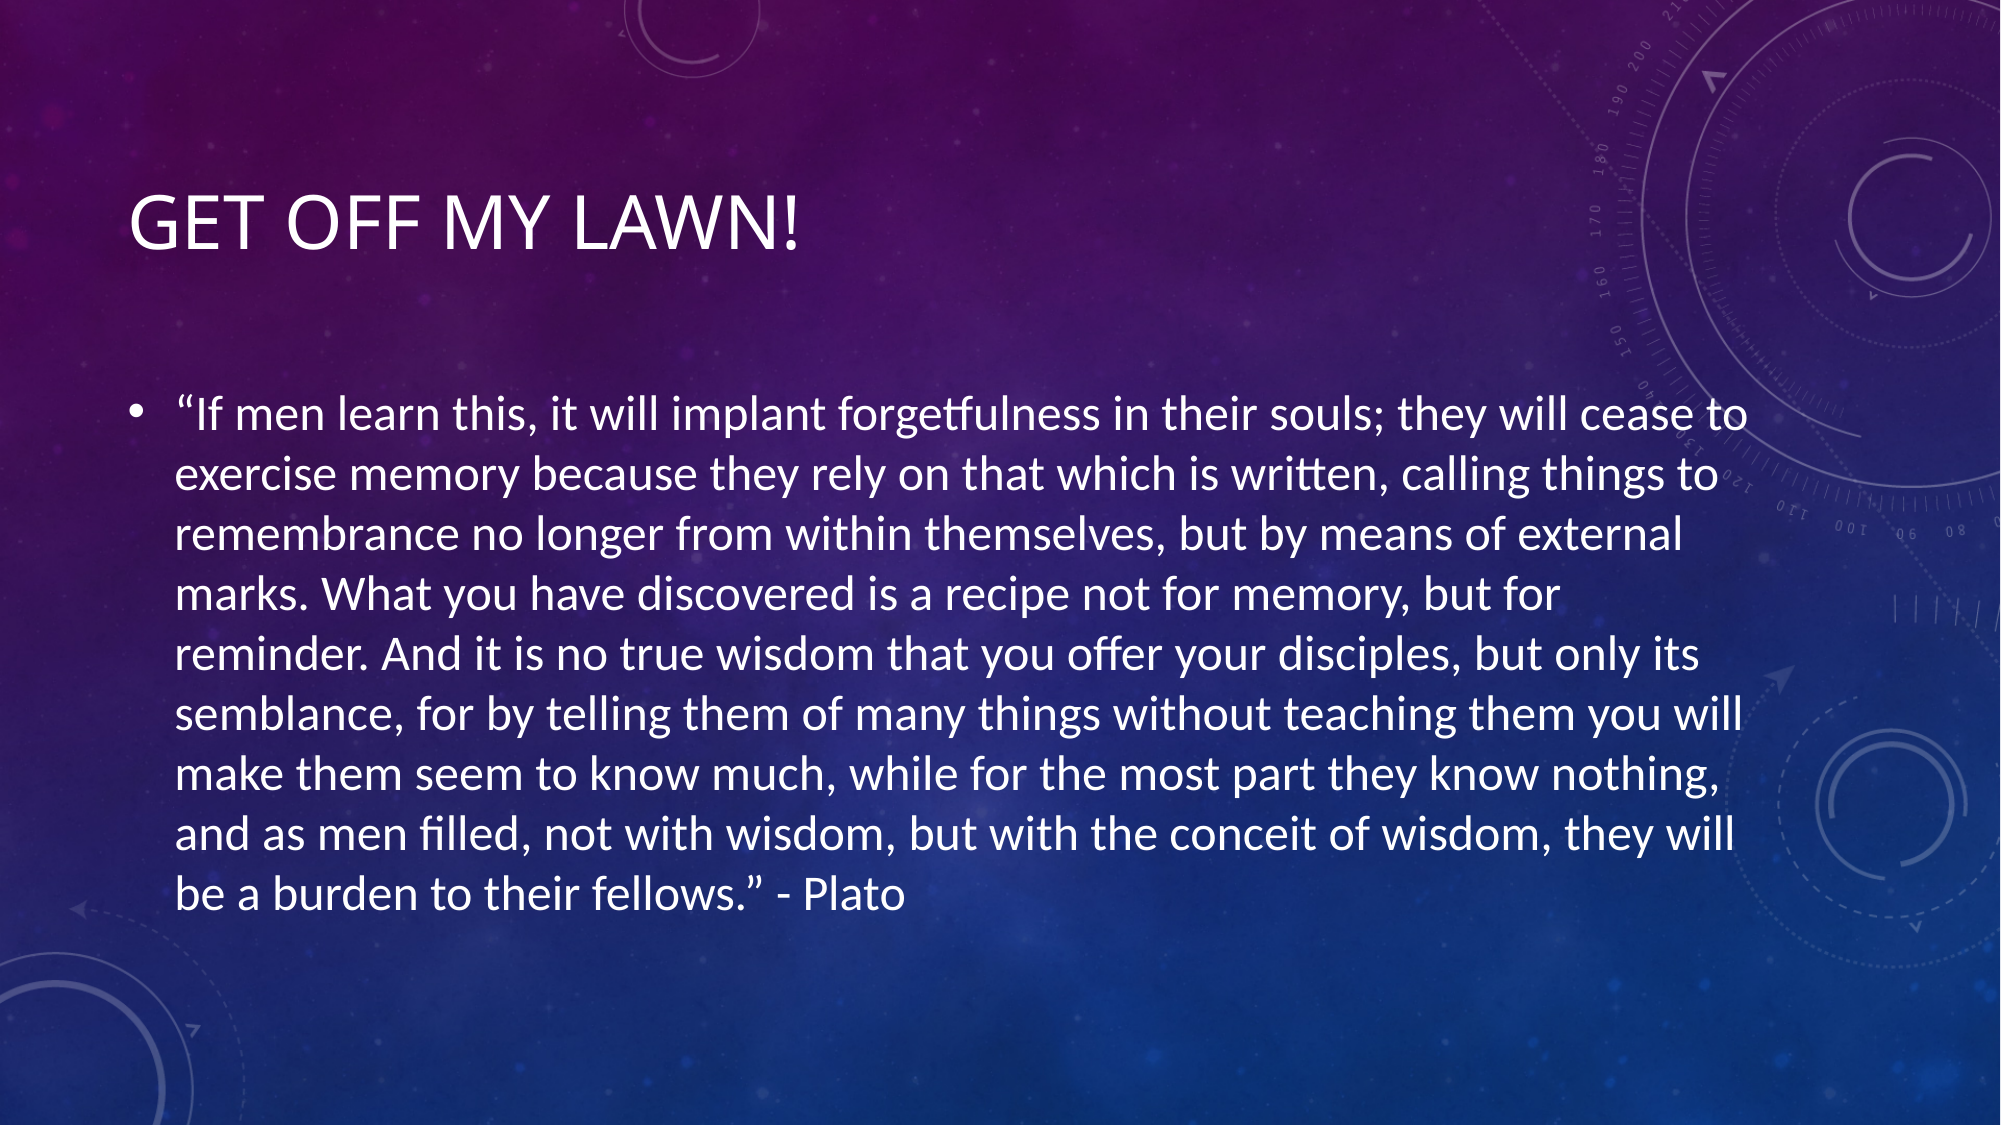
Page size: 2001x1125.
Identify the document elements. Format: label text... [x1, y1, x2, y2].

list “If men learn this, it will implant forgetfulness in their souls; they will cease to exercise memory because they rely on that which is written, calling things to remembrance no longer from within themselves, but by means of external marks. What you have discovered is a recipe not for memory, but for reminder. And it is no true wisdom that you offer your disciples, but only its semblance, for by telling them of many things without teaching them you will make them seem to know much, while for the most part they know nothing, and as men filled, not with wisdom, but with the conceit of wisdom, they will be a burden to their fellows.” - Plato [112, 351, 1775, 950]
picture [0, 0, 2001, 1125]
title Get off my lawn! [112, 99, 1775, 339]
